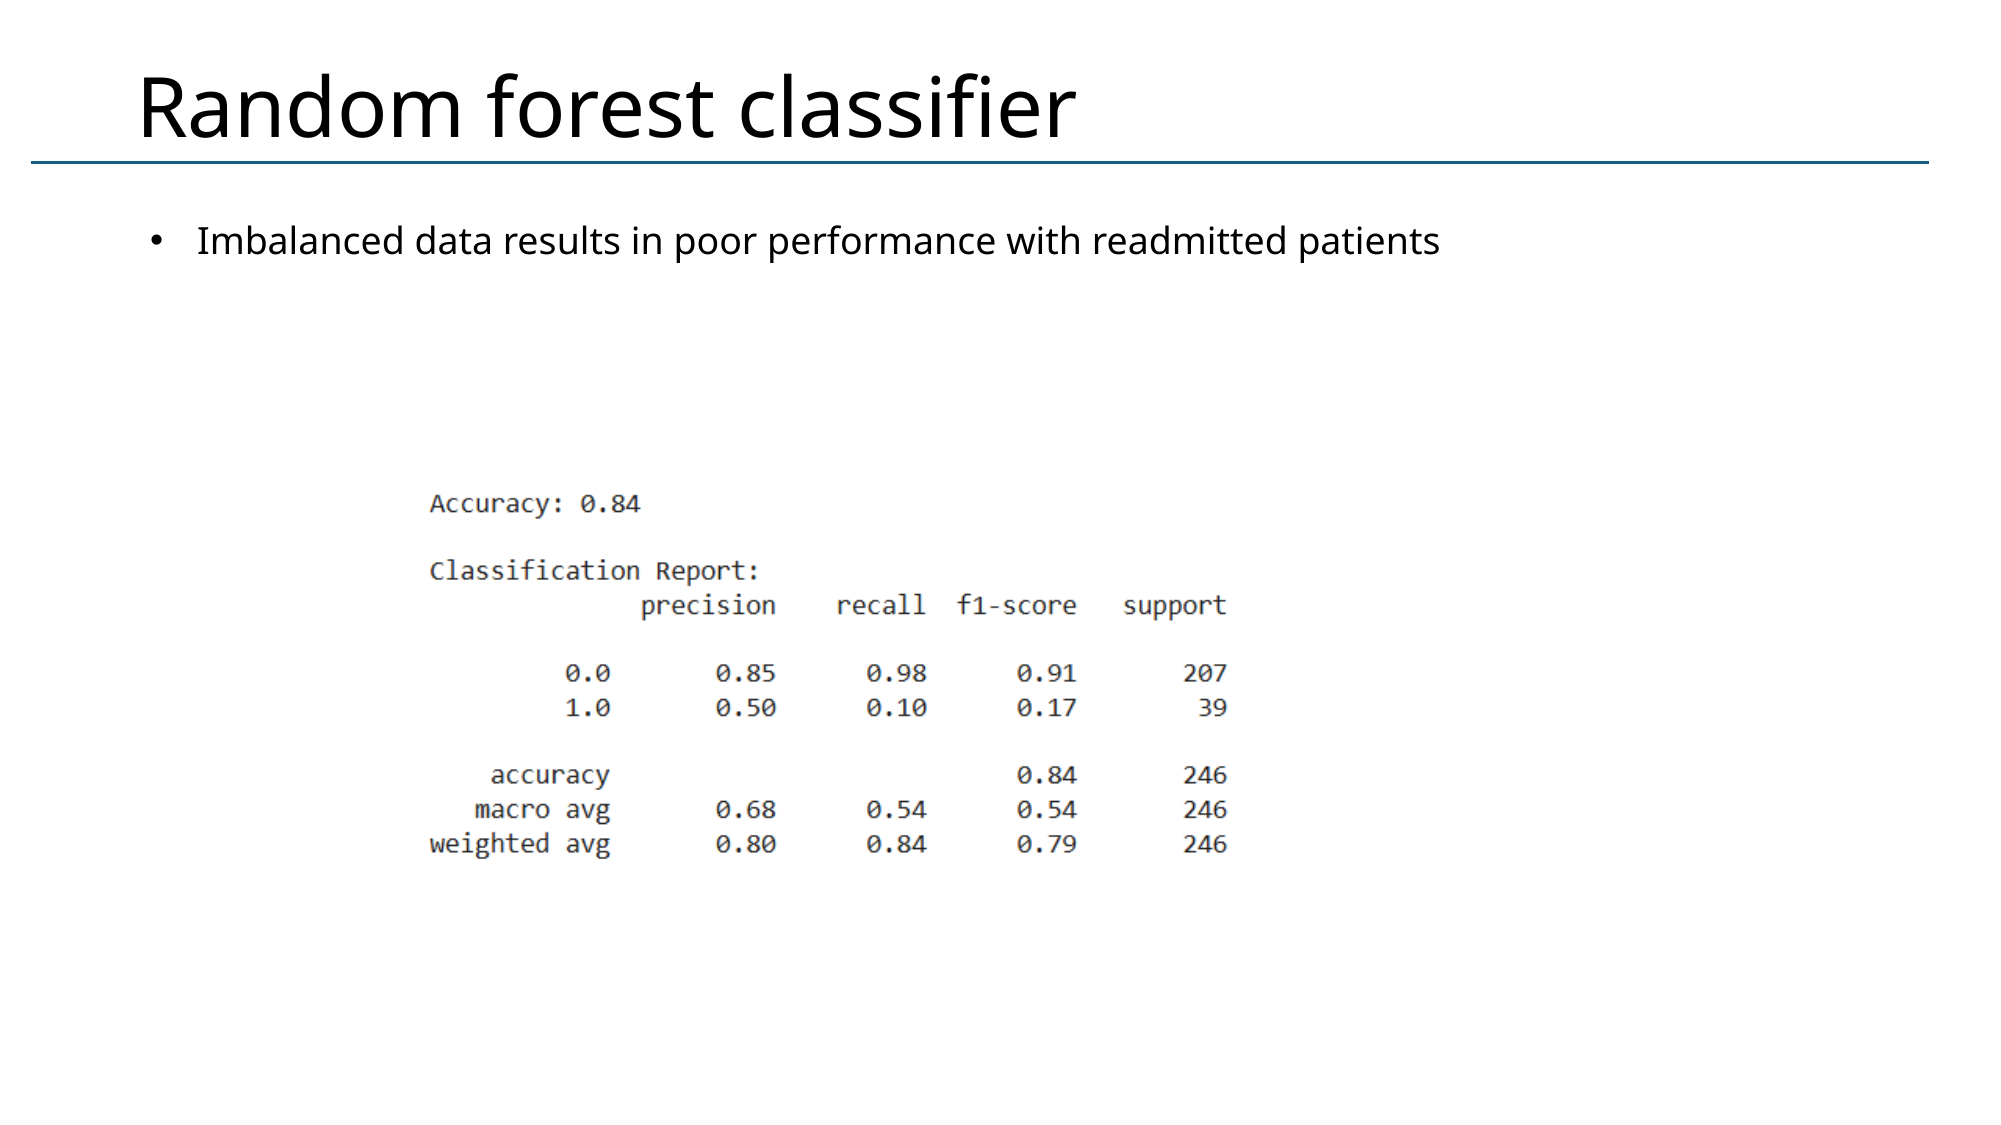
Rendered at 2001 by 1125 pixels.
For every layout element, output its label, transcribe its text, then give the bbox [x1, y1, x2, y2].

title Random forest classifier [120, 16, 1912, 161]
text_box Imbalanced data results in poor performance with readmitted patients [135, 187, 1912, 270]
picture [416, 489, 1312, 881]
